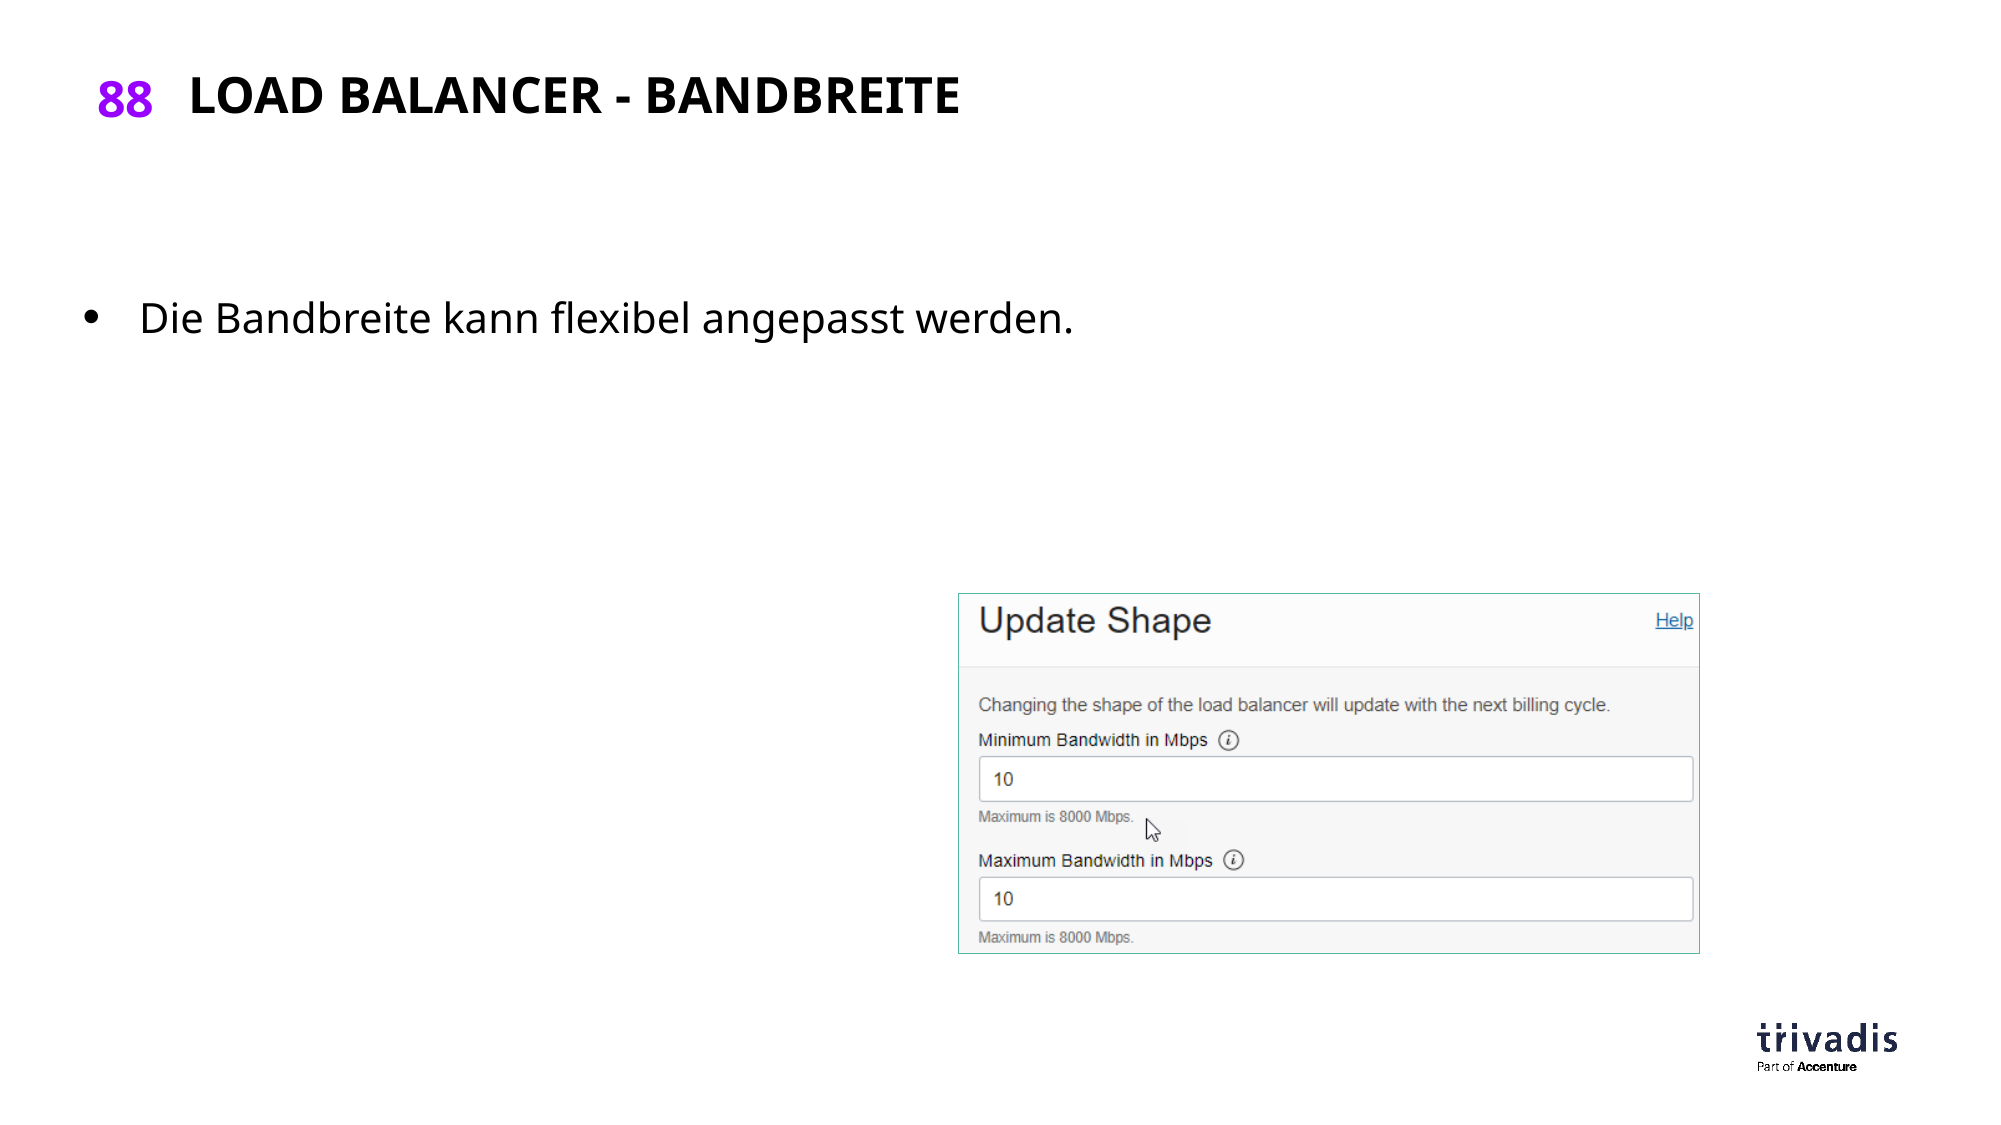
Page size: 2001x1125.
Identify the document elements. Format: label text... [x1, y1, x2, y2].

picture [958, 593, 1700, 955]
title Load balancer - bandbreite [170, 63, 1933, 136]
list Die Bandbreite kann flexibel angepasst werden. [65, 284, 1933, 1062]
picture [1757, 1062, 1897, 1071]
